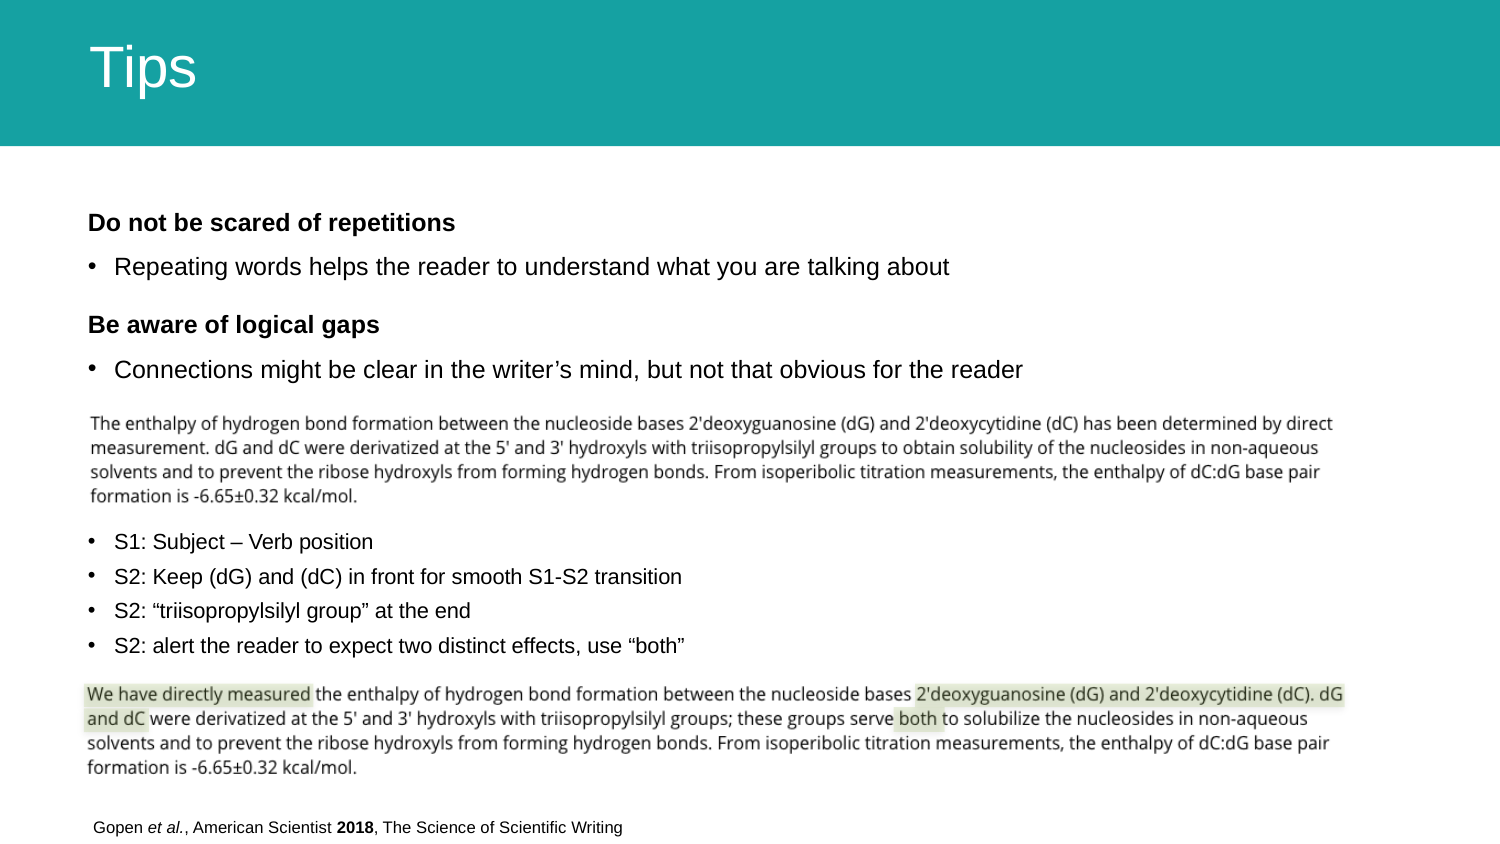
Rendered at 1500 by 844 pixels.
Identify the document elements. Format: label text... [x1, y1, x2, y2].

text_box Be aware of logical gaps Connections might be clear in the writer’s mind, but not that obvious for the reader [69, 295, 1431, 392]
title Tips [75, 21, 1277, 104]
text_box Gopen et al., American Scientist 2018, The Science of Scientific Writing [74, 805, 642, 843]
picture [69, 674, 1360, 785]
text_box S1: Subject – Verb position S2: Keep (dG) and (dC) in front for smooth S1-S2 transition S2: “triisopropylsilyl group” at the end S2: alert the reader to expect two distinct effects, use “both” [69, 520, 1431, 663]
text_box Do not be scared of repetitions Repeating words helps the reader to understand what you are talking about [69, 193, 1431, 289]
picture [69, 397, 1360, 520]
